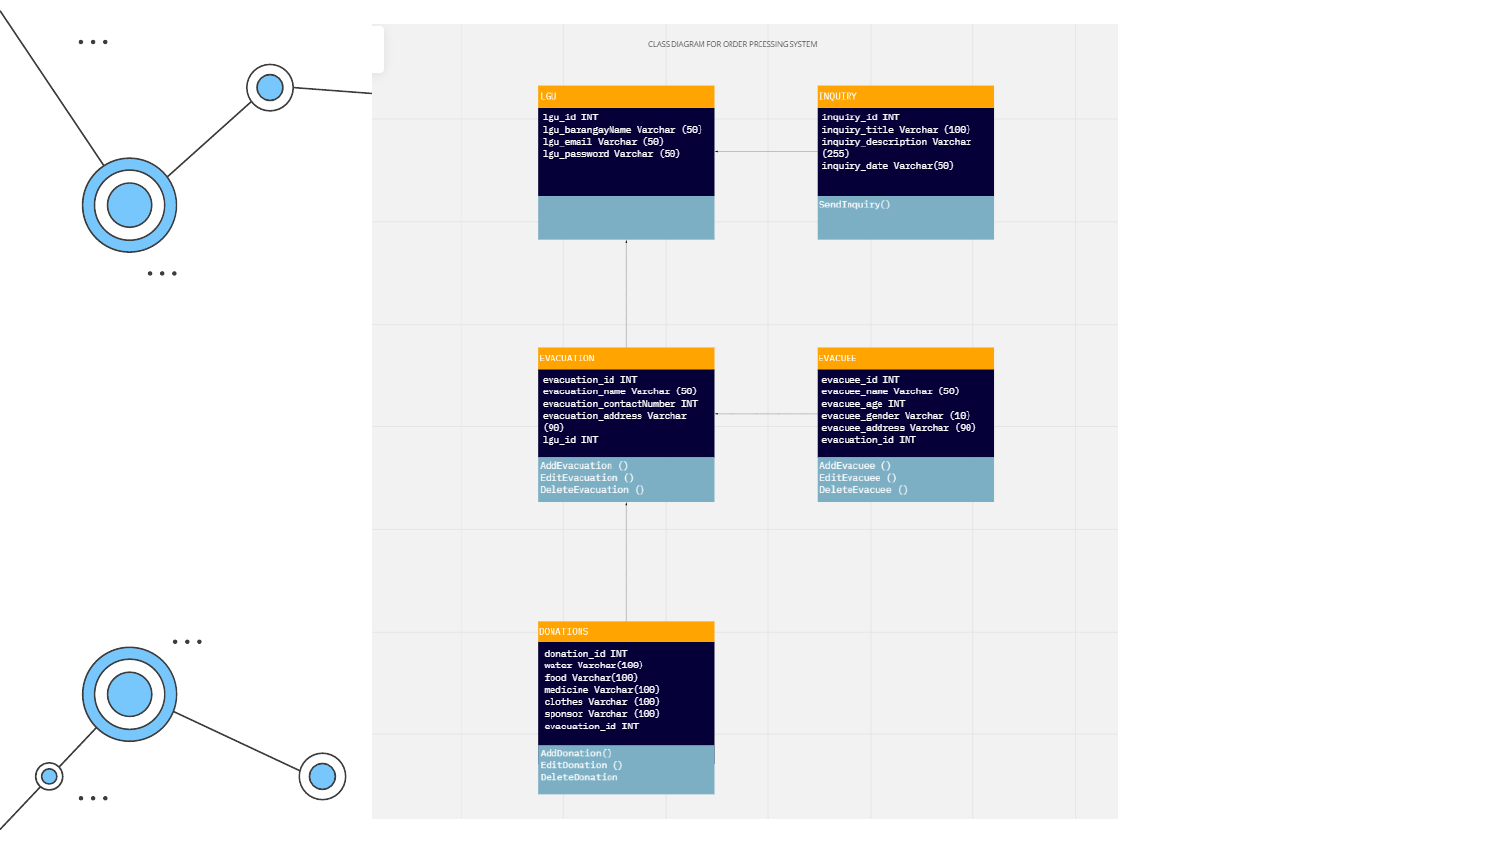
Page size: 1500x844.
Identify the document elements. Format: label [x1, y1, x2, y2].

picture [371, 24, 1118, 819]
